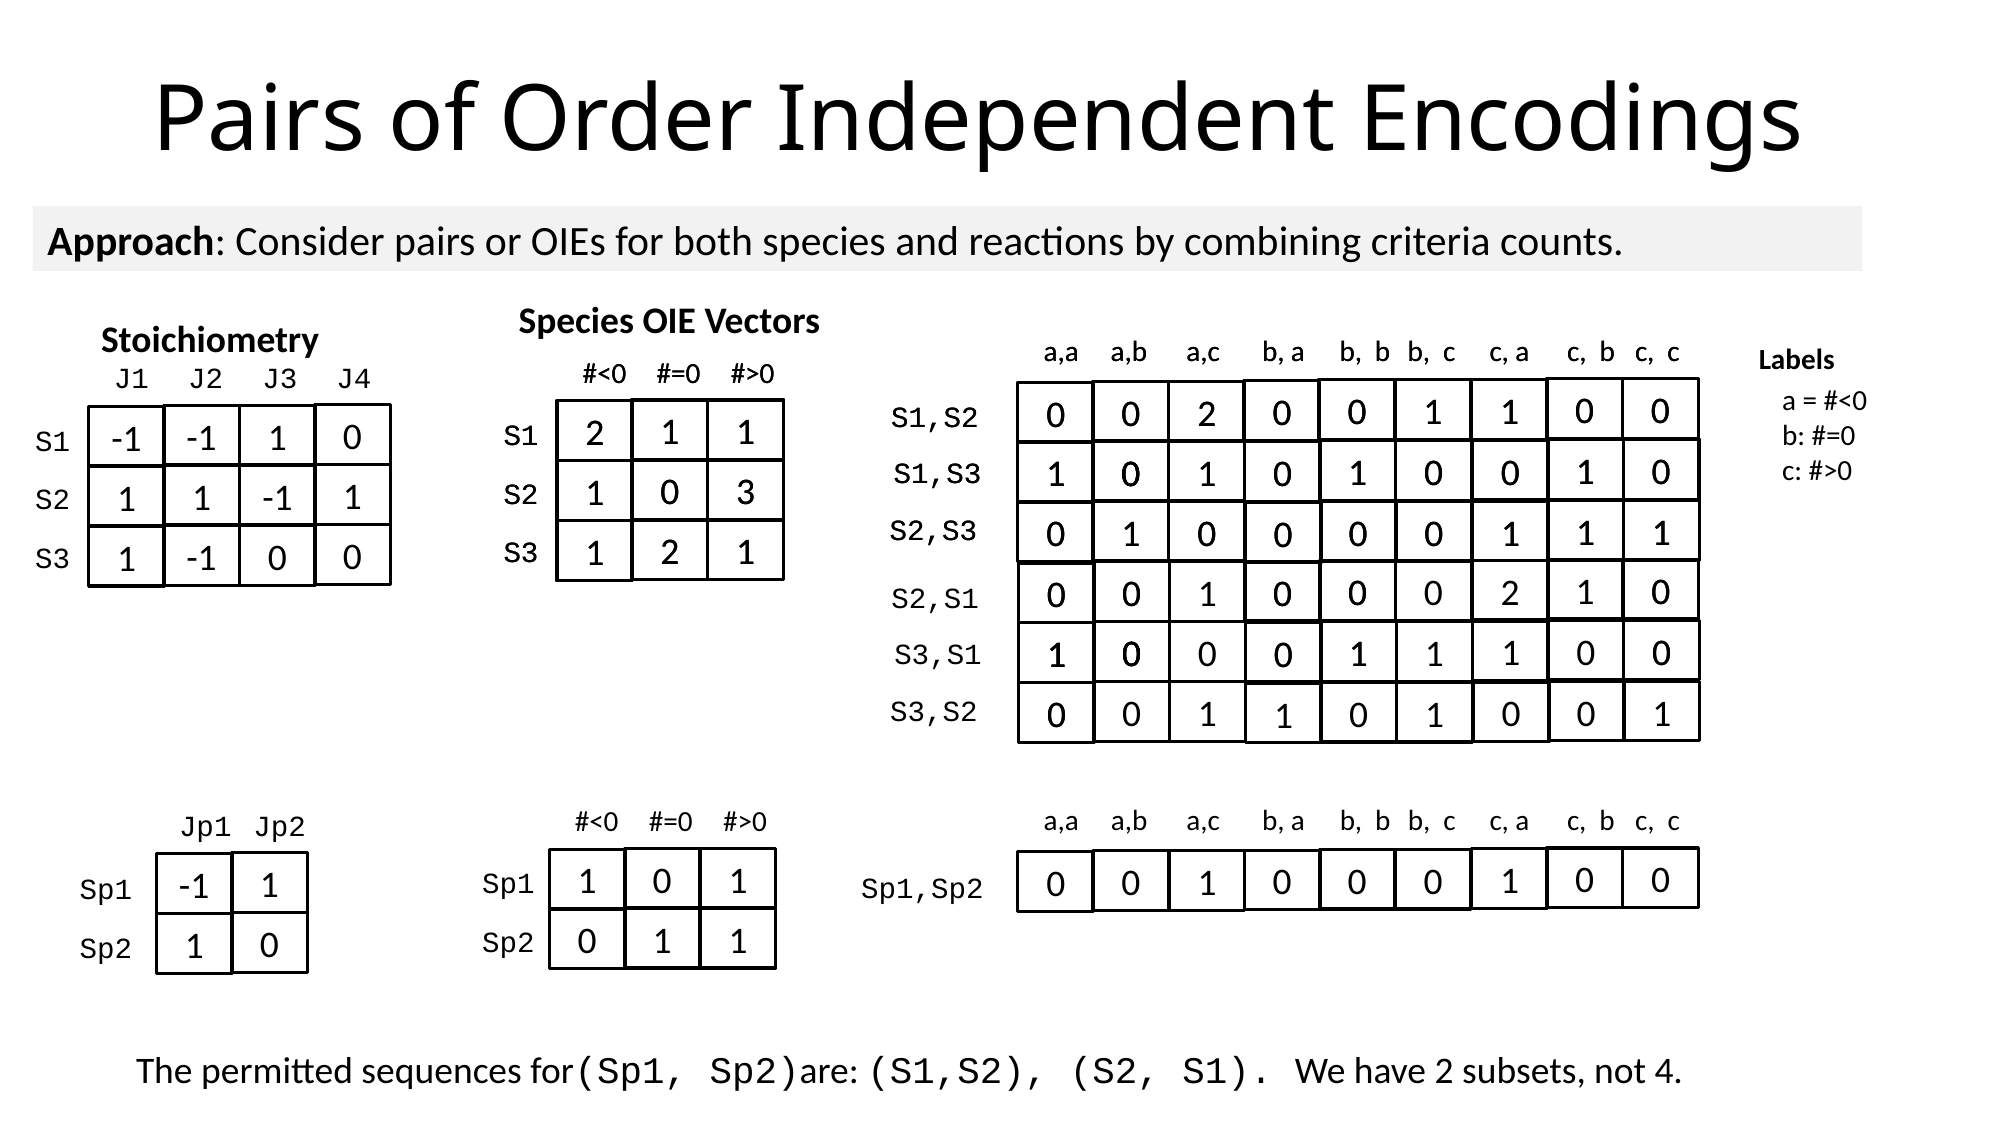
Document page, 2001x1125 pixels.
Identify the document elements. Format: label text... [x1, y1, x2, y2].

text_box 0 [1245, 622, 1320, 682]
text_box 0 [1168, 501, 1245, 561]
text_box 1 [1396, 682, 1473, 743]
text_box 0 [1092, 381, 1168, 441]
text_box 0 [1319, 560, 1396, 621]
text_box 1 [1471, 379, 1547, 440]
text_box 0 [1244, 850, 1319, 910]
text_box 1 [1471, 848, 1548, 909]
text_box 0 [1548, 681, 1624, 741]
text_box Stoichiometry [86, 307, 335, 351]
text_box 0 [1395, 440, 1472, 501]
text_box 0 [1017, 382, 1094, 442]
text_box 0 [1092, 441, 1169, 501]
text_box a,b [1096, 794, 1163, 845]
text_box 0 [1319, 849, 1395, 910]
text_box 0 [1018, 562, 1095, 623]
text_box 1 [631, 399, 707, 460]
text_box 0 [1093, 561, 1170, 621]
text_box 2 [556, 400, 631, 461]
text_box 0 [1093, 850, 1168, 911]
text_box 0 [1017, 851, 1094, 912]
text_box 0 [1395, 849, 1471, 910]
text_box 0 [1623, 439, 1699, 500]
text_box #>0 [716, 349, 790, 397]
text_box 2 [1168, 381, 1244, 441]
text_box 1 [1547, 559, 1623, 619]
text_box a,b [1095, 324, 1163, 375]
text_box a,c [1171, 324, 1235, 375]
text_box S1 [488, 409, 554, 459]
text_box 1 [1623, 500, 1700, 561]
text_box 0 [1017, 502, 1093, 562]
text_box 1 [1472, 501, 1547, 560]
text_box 1 [707, 520, 784, 580]
text_box S3,S1 [879, 627, 997, 678]
text_box Approach: Consider pairs or OIEs for both species and reactions by combining criteria counts. [32, 206, 1863, 271]
text_box 3 [707, 460, 784, 520]
text_box a,c [1171, 794, 1235, 845]
text_box c, a [1474, 794, 1545, 845]
text_box 0 [1018, 683, 1095, 743]
text_box #<0 [567, 349, 641, 397]
text_box 0 [1623, 620, 1700, 680]
text_box 0 [1622, 378, 1699, 439]
text_box S2,S1 [876, 571, 995, 622]
text_box 1 [1547, 500, 1623, 559]
text_box Species OIE Vectors [503, 288, 836, 349]
text_box 0 [1170, 622, 1245, 682]
text_box 1 [1624, 681, 1700, 741]
text_box b, a [1247, 324, 1320, 375]
text_box 1 [1092, 501, 1168, 561]
text_box 1 [1472, 621, 1549, 681]
text_box 1 [556, 521, 633, 581]
text_box 1 [1320, 621, 1397, 682]
text_box b, c [1393, 794, 1471, 845]
text_box S2 [488, 467, 554, 518]
text_box 0 [631, 460, 707, 520]
text_box 1 [1018, 623, 1095, 683]
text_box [1743, 333, 1884, 495]
text_box b, b [1324, 324, 1392, 375]
text_box 1 [1319, 440, 1395, 501]
text_box The permitted sequences for(Sp1, Sp2)are: (S1,S2), (S2, S1). We have 2 subsets, not 4. [121, 1038, 1708, 1099]
text_box 1 [1547, 439, 1623, 500]
text_box 1 [556, 461, 631, 521]
text_box S1,S3 [878, 446, 997, 497]
text_box 1 [1394, 379, 1471, 440]
text_box b, b [1325, 794, 1393, 845]
text_box 0 [1546, 378, 1622, 439]
text_box 0 [1244, 441, 1320, 502]
text_box 1 [1397, 621, 1473, 682]
text_box 1 [1170, 561, 1244, 622]
text_box S1,S2 [876, 391, 994, 441]
text_box 2 [631, 520, 707, 580]
text_box 0 [1547, 620, 1623, 680]
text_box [64, 800, 322, 975]
text_box b, a [1247, 794, 1321, 845]
text_box 0 [1244, 380, 1319, 441]
text_box b, c [1392, 324, 1471, 375]
text_box a,a [1028, 324, 1094, 375]
text_box 0 [1546, 848, 1622, 908]
text_box 0 [1396, 560, 1472, 621]
text_box #=0 [641, 349, 716, 397]
text_box c, c [1620, 794, 1695, 845]
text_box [19, 351, 391, 587]
text_box 0 [1244, 561, 1320, 622]
text_box 1 [1169, 682, 1246, 742]
text_box S2,S3 [874, 504, 992, 554]
text_box 0 [1622, 848, 1699, 908]
text_box 1 [707, 399, 784, 460]
text_box 0 [1245, 502, 1320, 561]
text_box 0 [1395, 501, 1472, 560]
title Pairs of Order Independent Encodings [137, 35, 1863, 206]
text_box 0 [1319, 379, 1394, 440]
text_box c, a [1474, 324, 1545, 375]
text_box S3 [488, 526, 554, 577]
text_box Sp1,Sp2 [846, 861, 999, 912]
text_box 2 [1472, 560, 1548, 620]
text_box 1 [1169, 441, 1244, 501]
text_box 0 [1473, 681, 1550, 742]
text_box c, c [1620, 324, 1695, 375]
text_box S3,S2 [875, 684, 993, 735]
text_box 0 [1095, 682, 1169, 742]
text_box c, b [1552, 794, 1620, 845]
text_box 0 [1093, 621, 1170, 682]
text_box 1 [1168, 850, 1245, 911]
text_box c, b [1552, 324, 1620, 375]
text_box 1 [1245, 683, 1320, 743]
text_box 0 [1472, 440, 1547, 501]
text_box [466, 794, 783, 970]
text_box 0 [1623, 559, 1699, 619]
text_box a,a [1028, 794, 1094, 845]
text_box 1 [1017, 442, 1094, 502]
text_box 0 [1320, 682, 1396, 743]
text_box 0 [1320, 501, 1395, 560]
